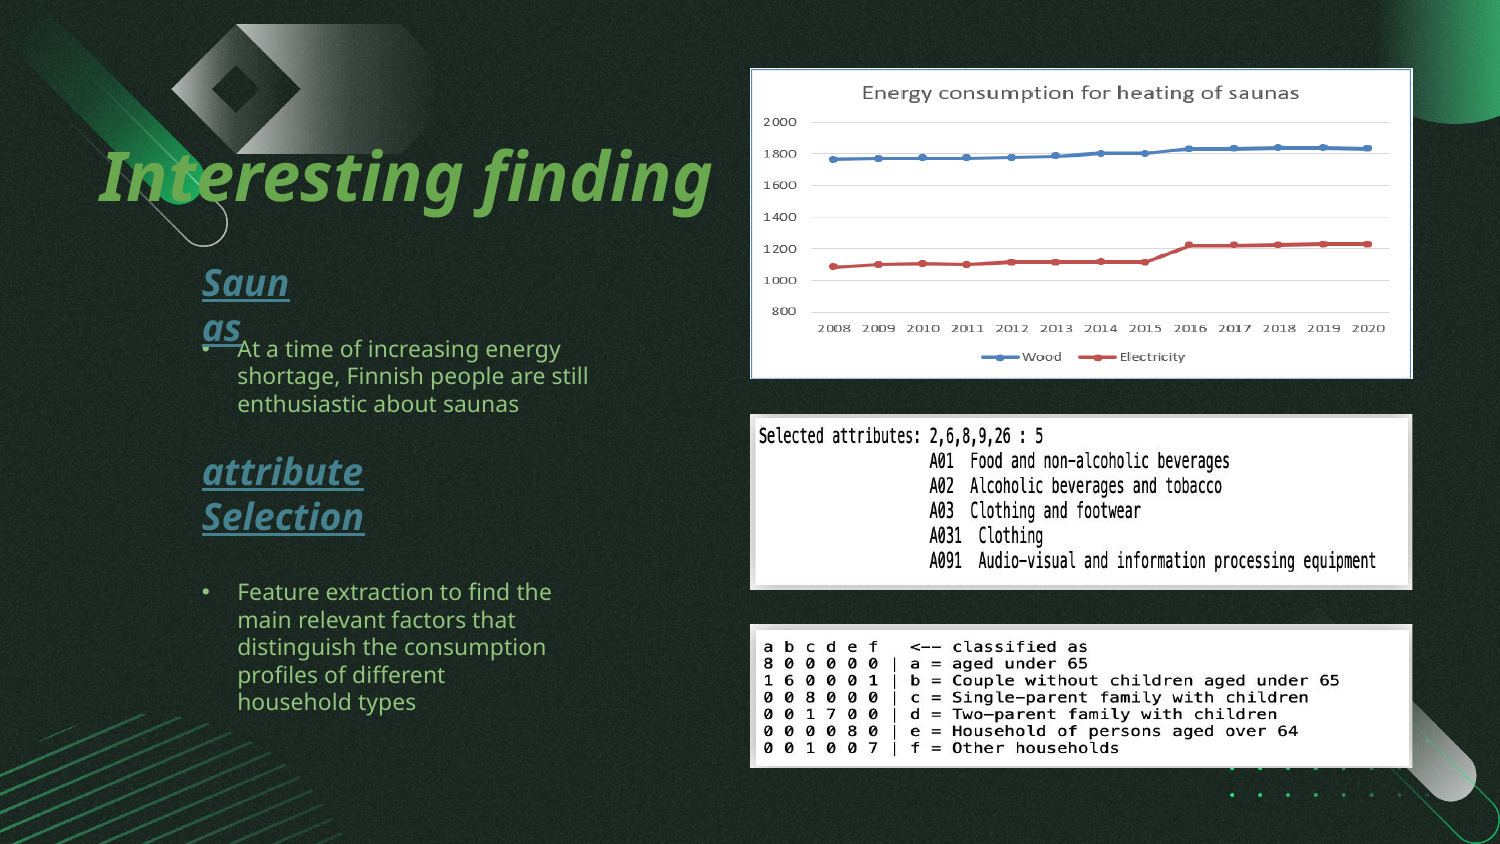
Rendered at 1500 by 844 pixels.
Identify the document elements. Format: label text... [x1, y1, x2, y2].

text_box attribute Selection [190, 442, 387, 500]
text_box Feature extraction to find the main relevant factors that distinguish the consumption profiles of different household types [190, 572, 573, 721]
text_box At a time of increasing energy shortage, Finnish people are still enthusiastic about saunas [190, 328, 623, 423]
picture [0, 0, 1500, 844]
text_box Interesting finding [59, 127, 744, 222]
text_box Saunas [190, 253, 317, 311]
